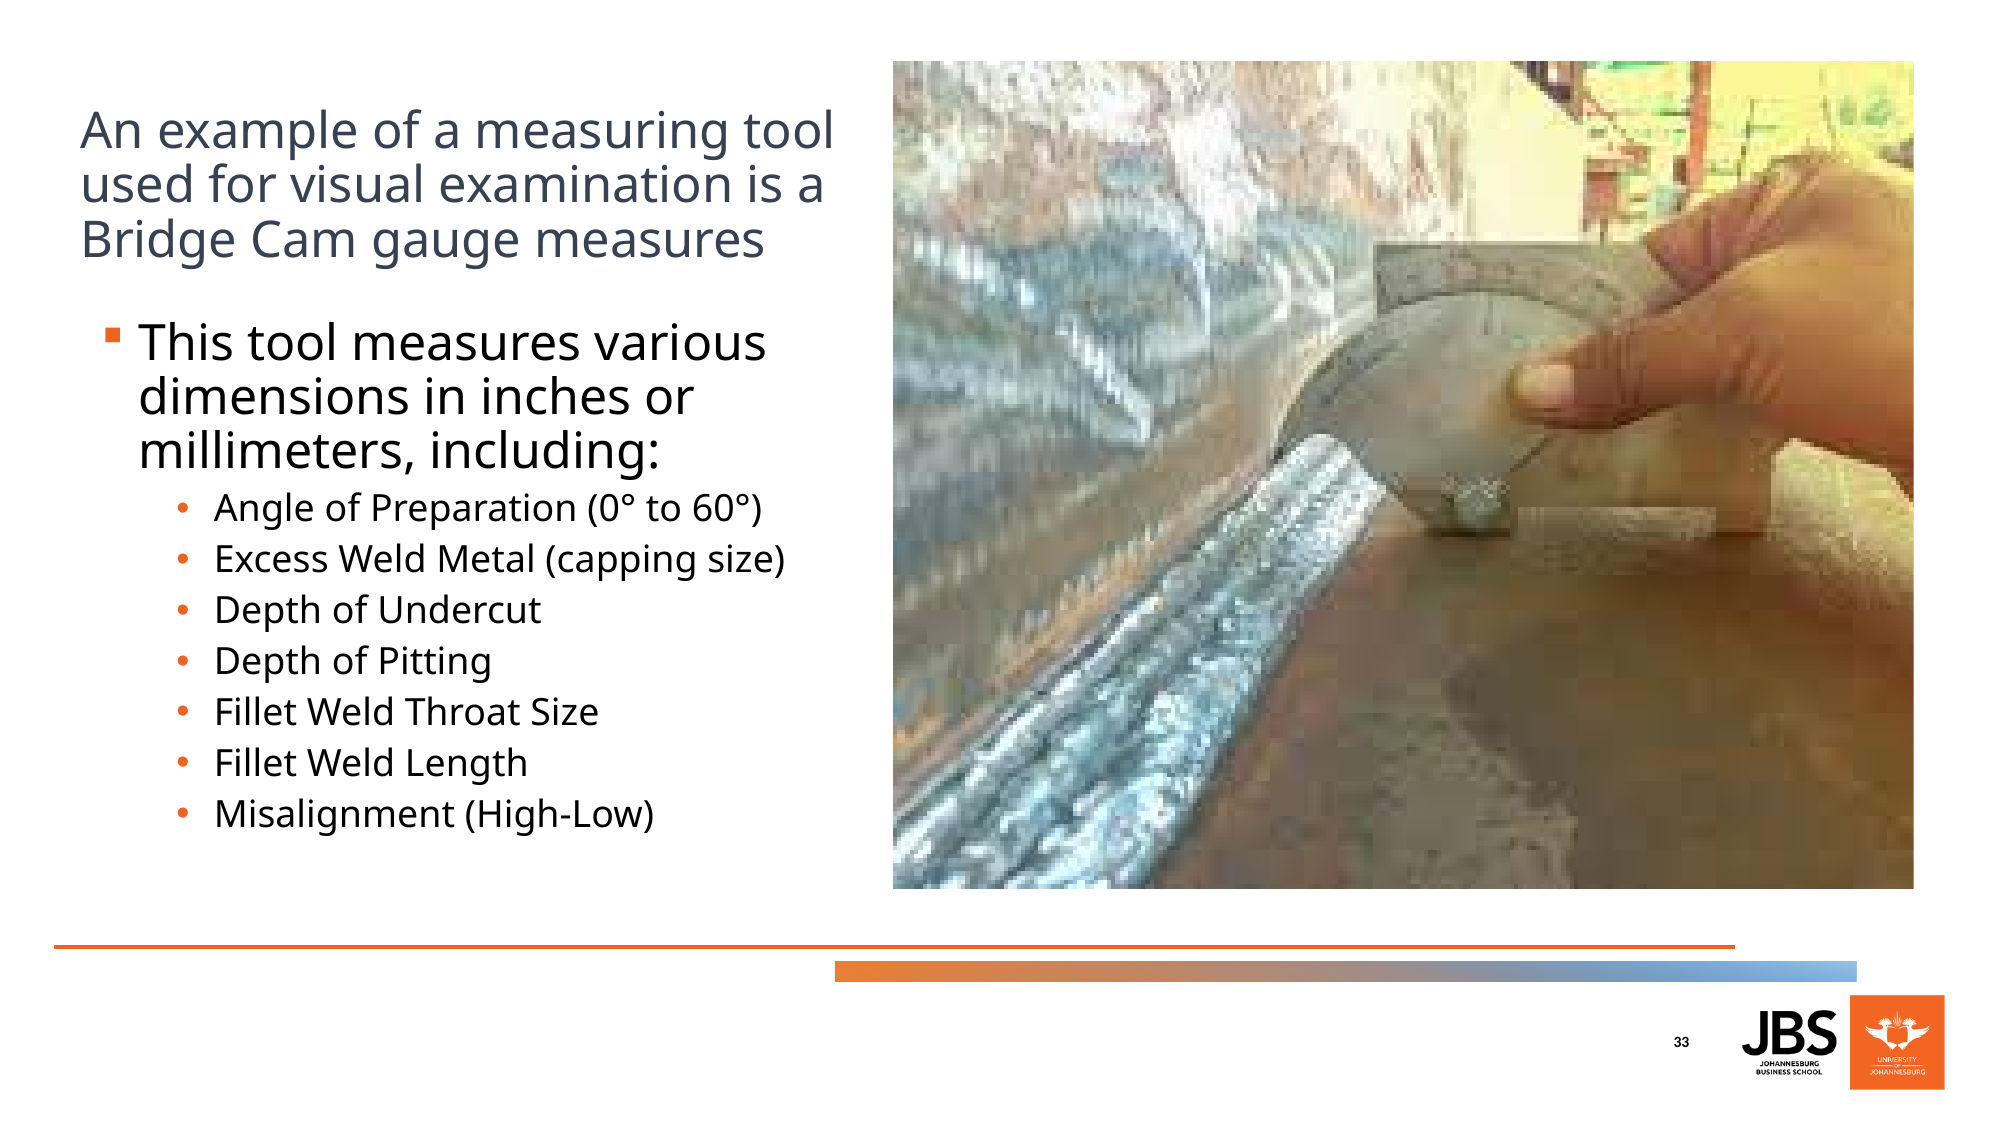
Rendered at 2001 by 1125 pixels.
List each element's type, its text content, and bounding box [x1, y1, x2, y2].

picture [1728, 981, 1958, 1103]
title An example of a measuring tool used for visual examination is a Bridge Cam gauge measures [65, 68, 881, 277]
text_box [834, 961, 1857, 982]
picture [892, 61, 1914, 889]
list This tool measures various dimensions in inches or millimeters, including: Angle of Preparation (0° to 60°) Excess Weld Metal (capping size) Depth of Undercut Depth of Pitting Fillet Weld Throat Size Fillet Weld Length Misalignment (High-Low) [86, 309, 811, 942]
